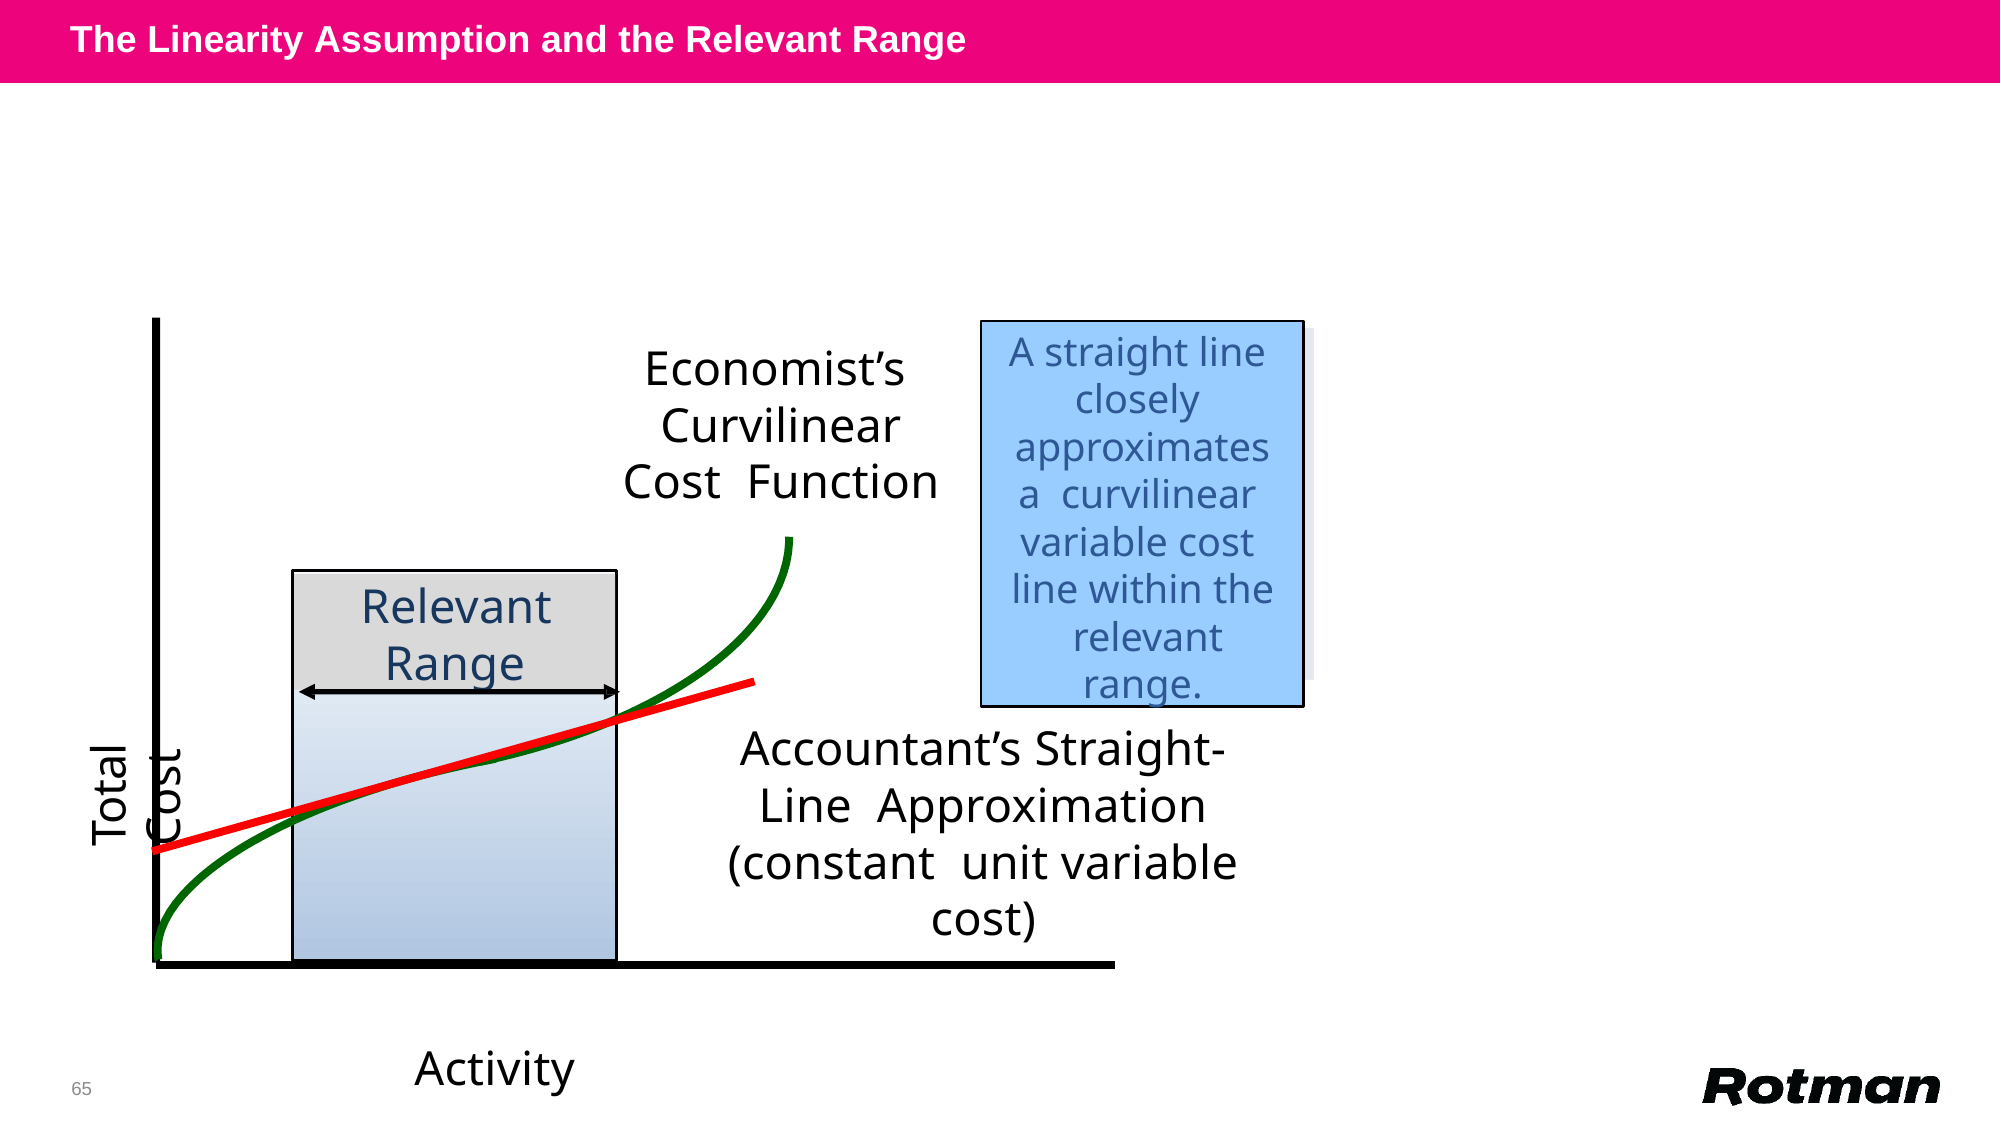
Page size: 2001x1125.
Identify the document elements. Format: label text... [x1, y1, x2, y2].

slide_number 65 [39, 761, 118, 1125]
picture [1702, 1068, 1940, 1106]
text_box Total Cost [80, 633, 136, 849]
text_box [1124, 323, 1321, 692]
text_box Accountant’s Straight-Line Approximation (constant unit variable cost) Activity [412, 716, 1262, 1096]
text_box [151, 317, 1120, 970]
subtitle The Linearity Assumption and the Relevant Range [55, 0, 1630, 79]
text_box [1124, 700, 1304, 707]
